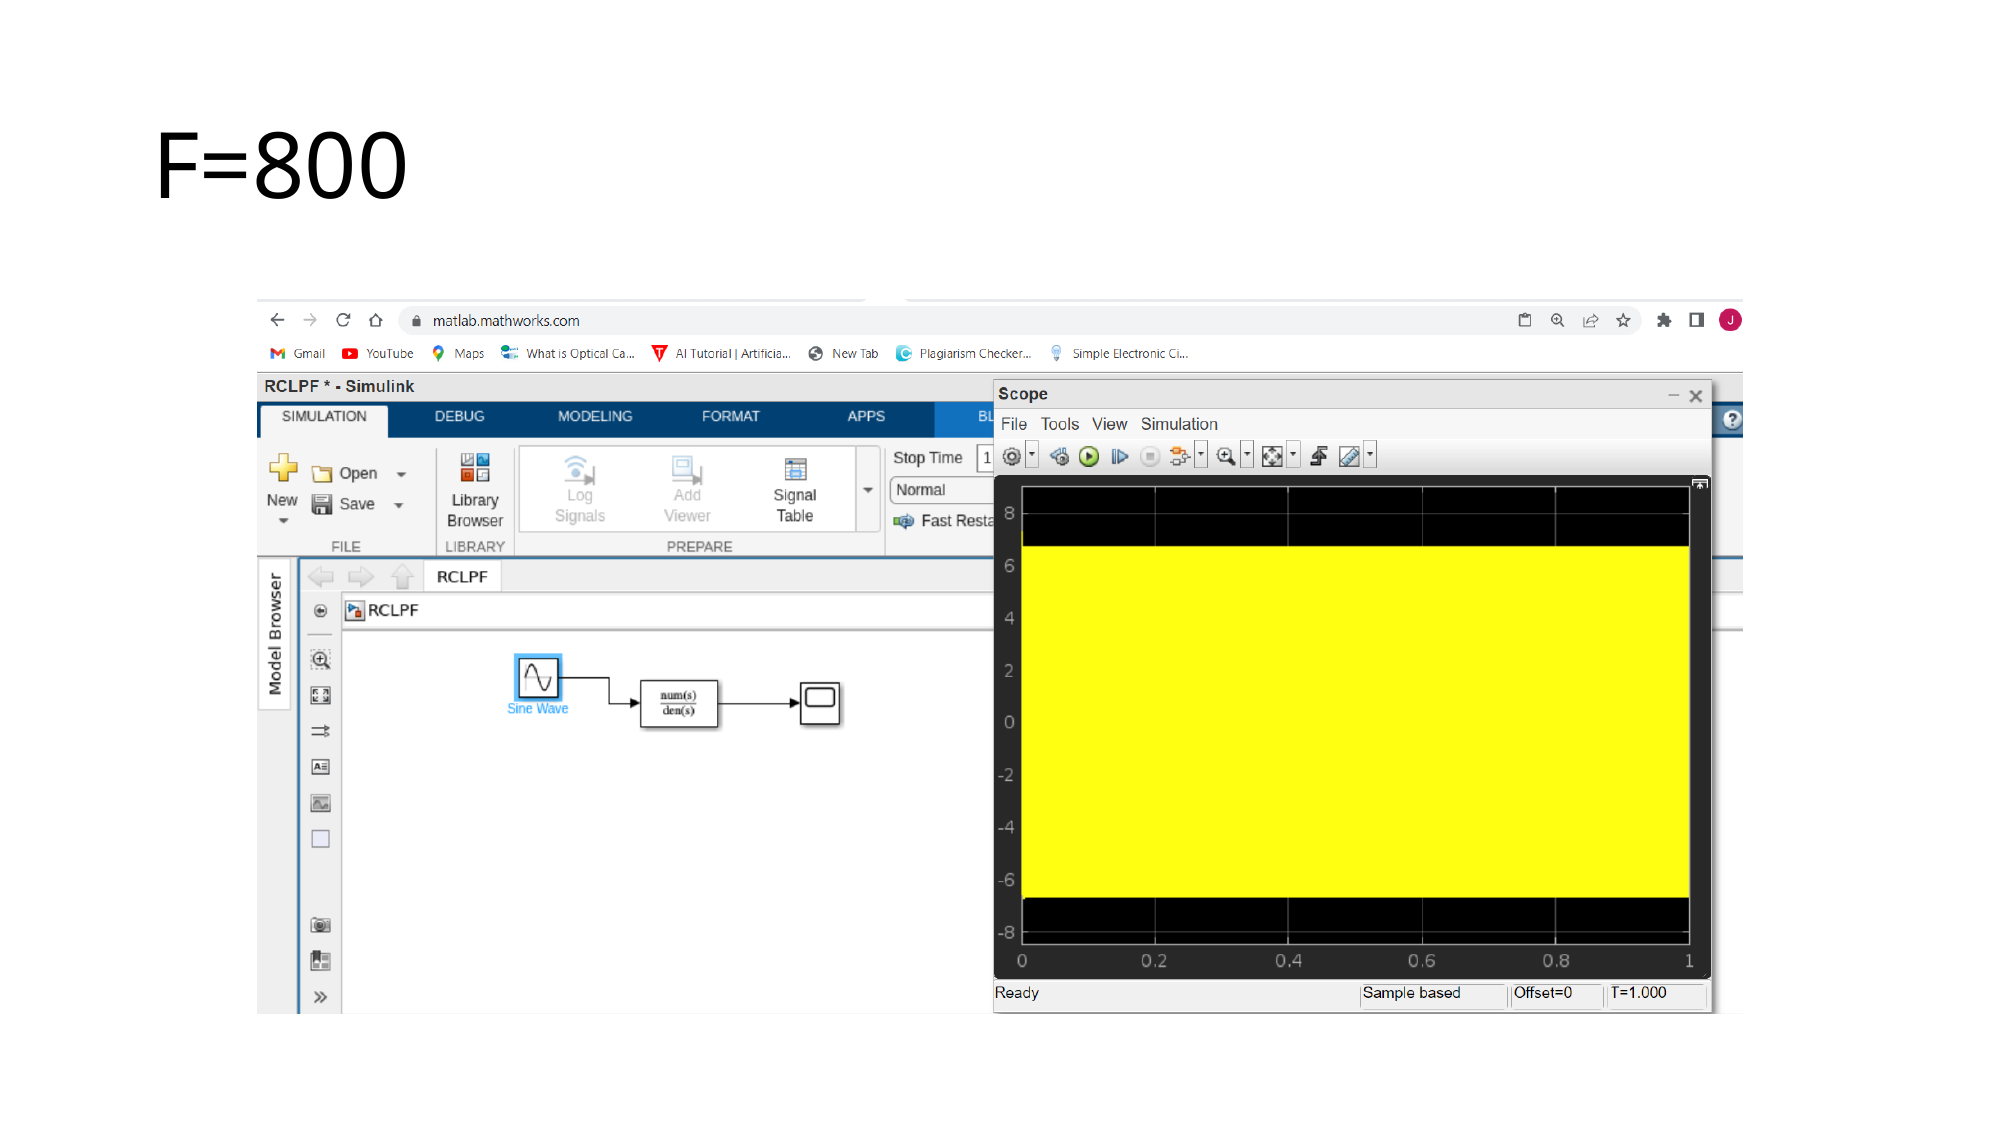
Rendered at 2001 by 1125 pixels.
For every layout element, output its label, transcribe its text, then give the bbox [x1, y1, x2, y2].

title F=800 [137, 59, 1863, 278]
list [257, 299, 1743, 1014]
